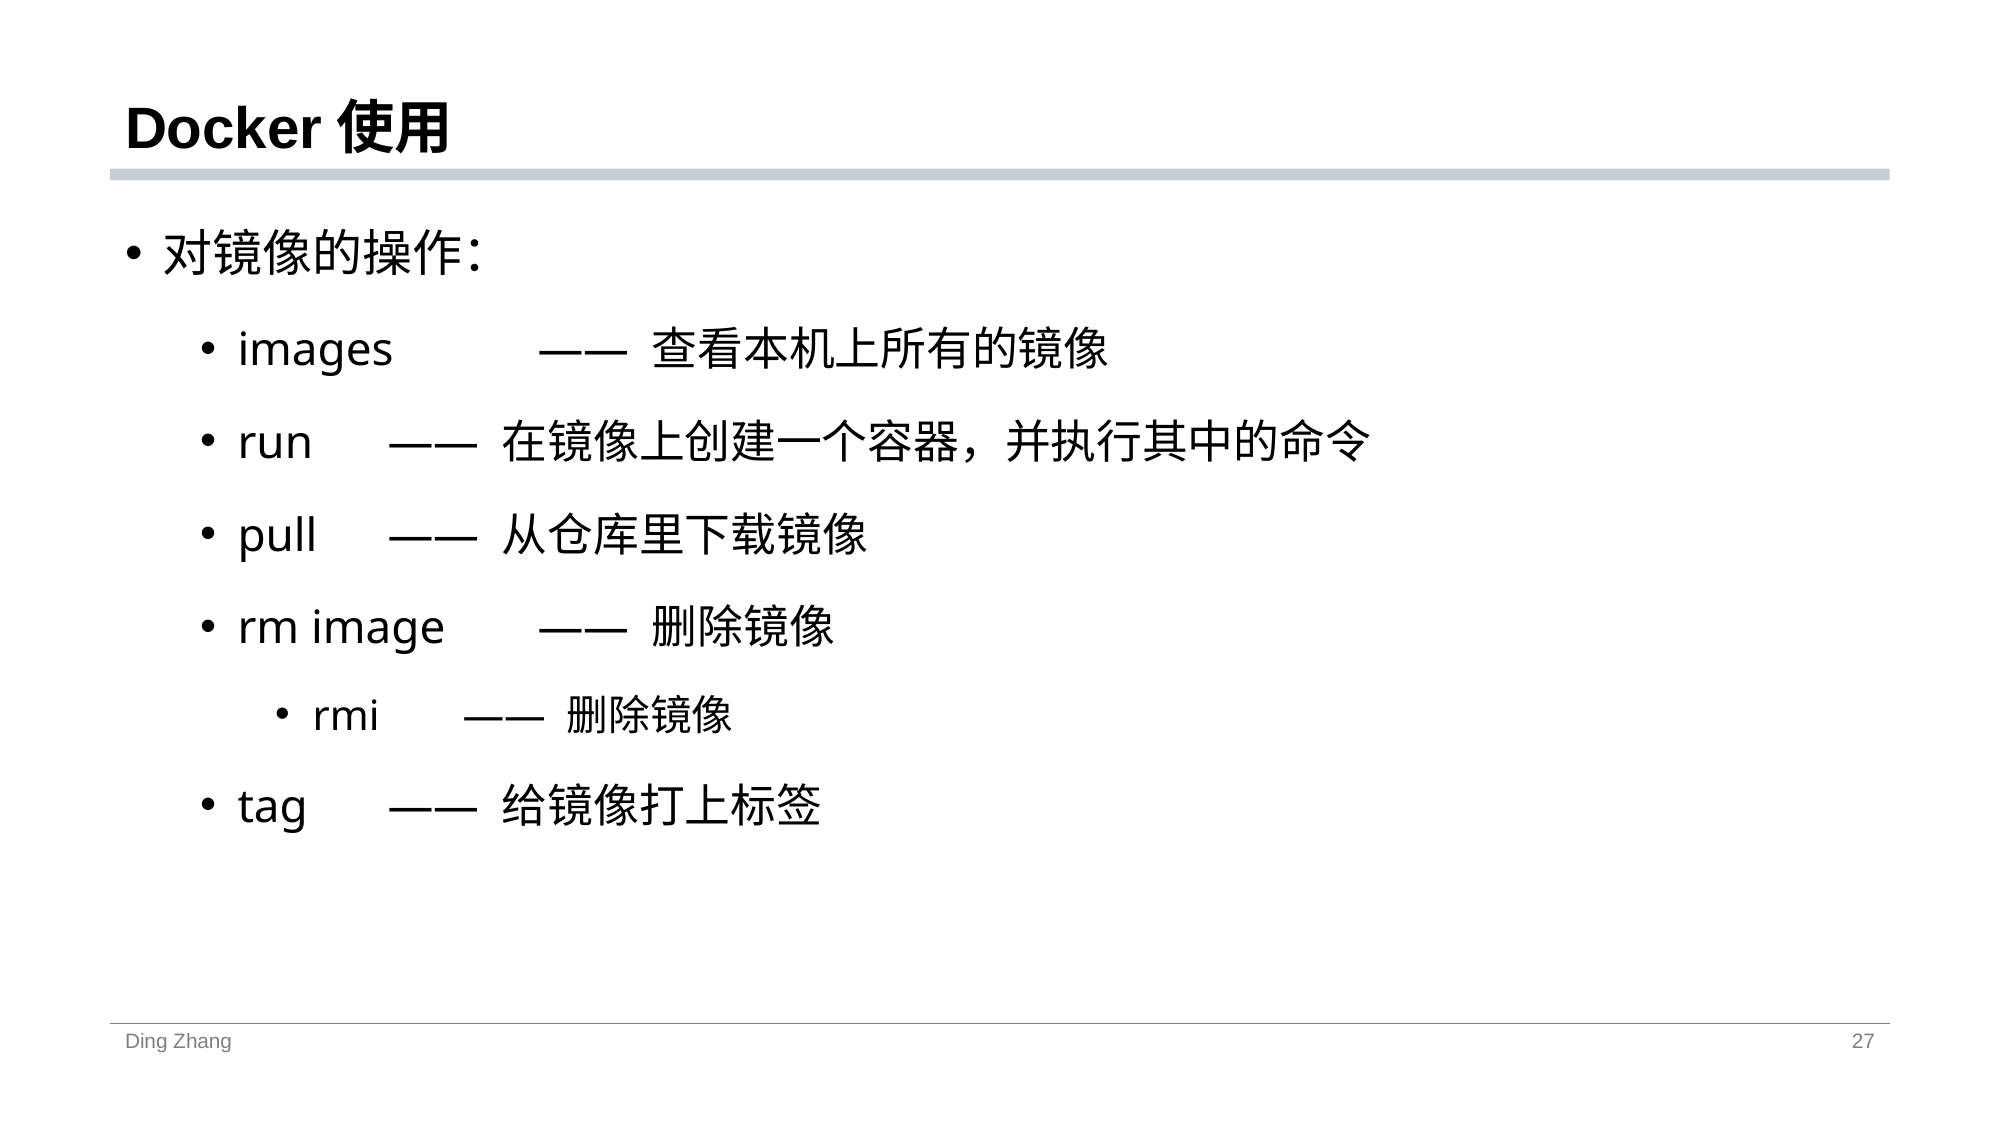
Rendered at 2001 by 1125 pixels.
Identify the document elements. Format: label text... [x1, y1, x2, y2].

footer Ding Zhang [109, 1022, 790, 1057]
list 对镜像的操作： images —— 查看本机上所有的镜像 run —— 在镜像上创建一个容器，并执行其中的命令 pull —— 从仓库里下载镜像 rm image —— 删除镜像 rmi —— 删除镜像 tag —— 给镜像打上标签 [109, 184, 1890, 1008]
title Docker使用 [109, 0, 1890, 169]
slide_number 27 [1412, 1022, 1890, 1057]
